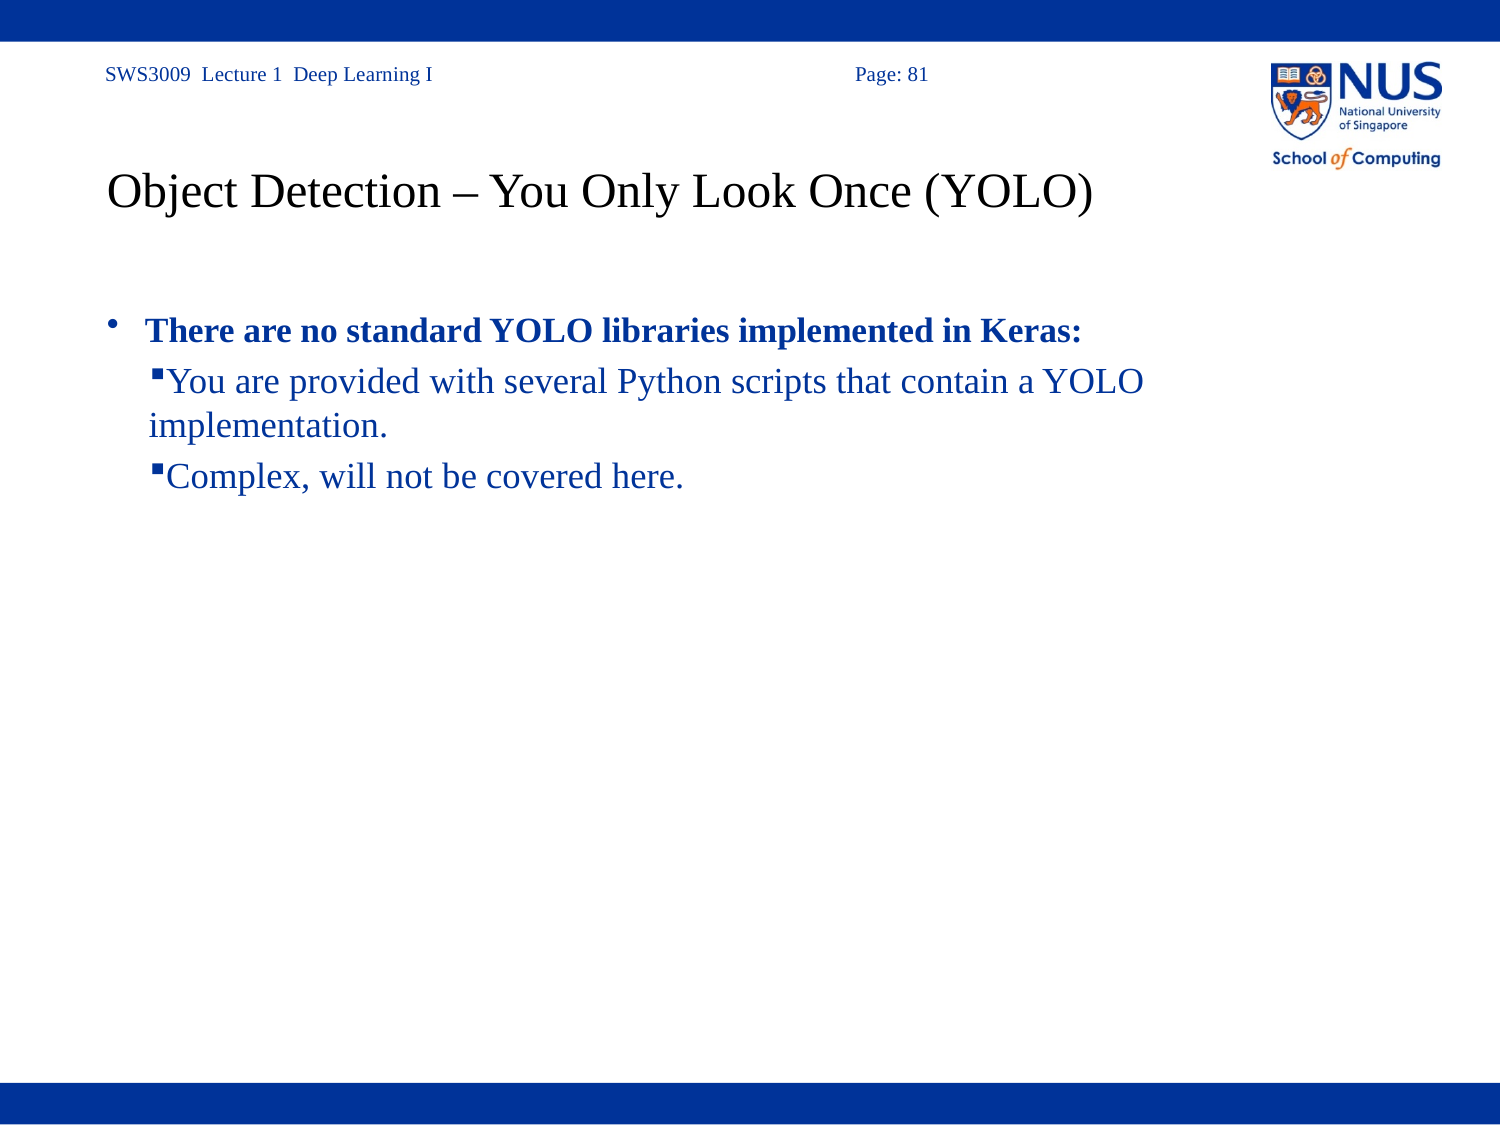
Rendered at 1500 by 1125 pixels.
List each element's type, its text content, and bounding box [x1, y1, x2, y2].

title Object Detection – You Only Look Once (YOLO) [90, 93, 1160, 282]
list There are no standard YOLO libraries implemented in Keras: You are provided with several Python scripts that contain a YOLO implementation. Complex, will not be covered here. [90, 298, 1366, 1022]
picture [1271, 61, 1442, 171]
